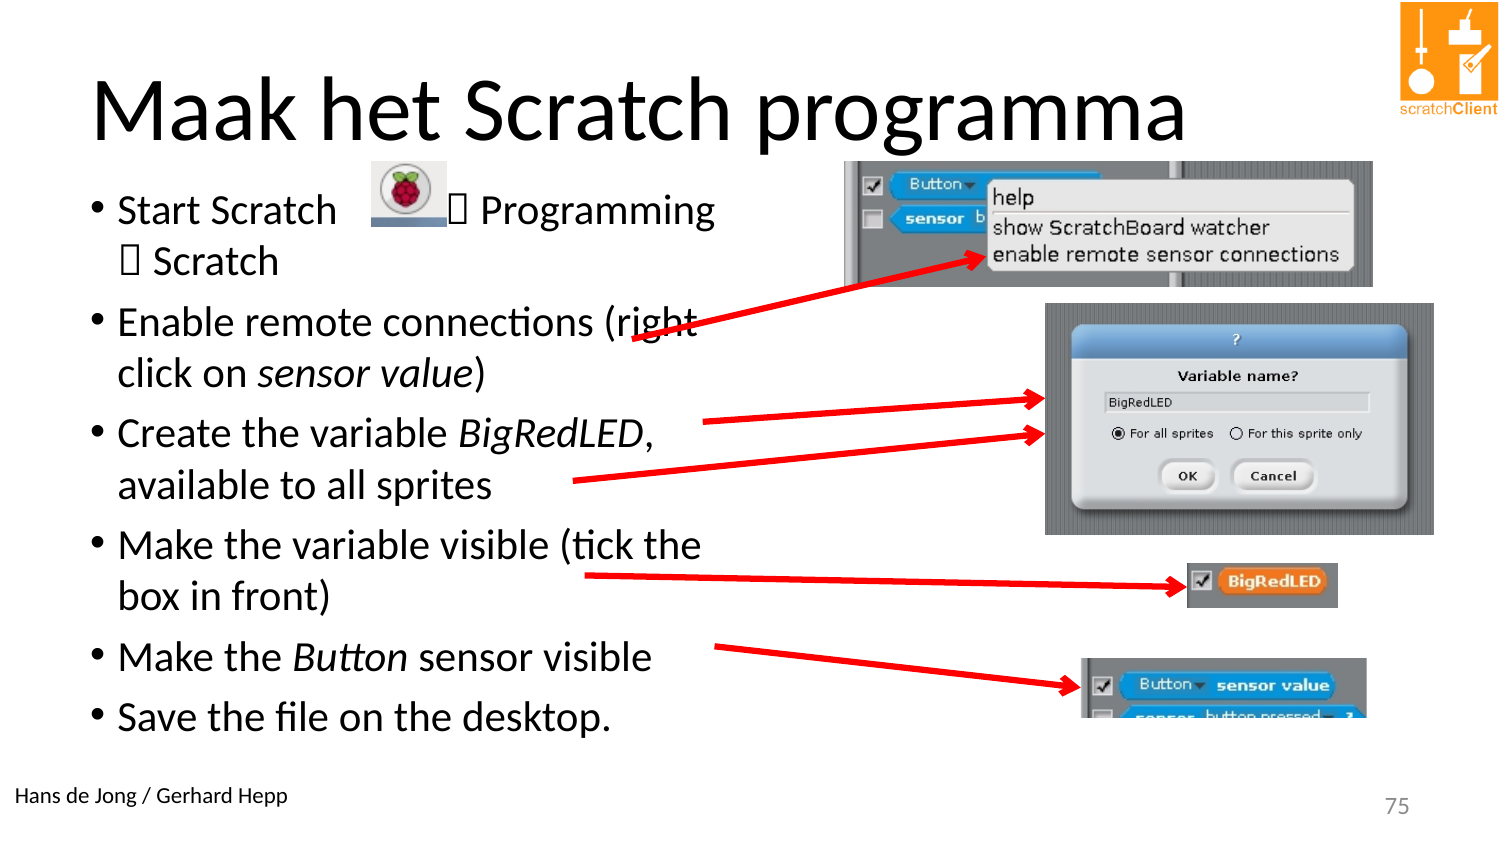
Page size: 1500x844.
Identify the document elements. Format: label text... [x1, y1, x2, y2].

picture [1136, 714, 1194, 718]
picture [844, 161, 1373, 288]
picture [1201, 709, 1338, 718]
picture [371, 161, 447, 228]
picture [1186, 563, 1338, 608]
list Start Scratch  Programming  Scratch Enable remote connections (right click on sensor value) Create the variable BigRedLED, available to all sprites Make the variable visible (tick the box in front) Make the Button sensor visible Save the file on the desktop. [75, 173, 750, 754]
title Maak het Scratch programma [75, 33, 1425, 175]
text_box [714, 645, 1081, 688]
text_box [702, 397, 1040, 423]
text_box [631, 256, 987, 340]
picture [1045, 303, 1435, 535]
picture [1347, 711, 1353, 718]
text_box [584, 575, 1181, 588]
slide_number 75 [1340, 782, 1425, 827]
picture [1398, 2, 1499, 118]
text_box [572, 433, 1040, 482]
picture [1080, 657, 1367, 718]
